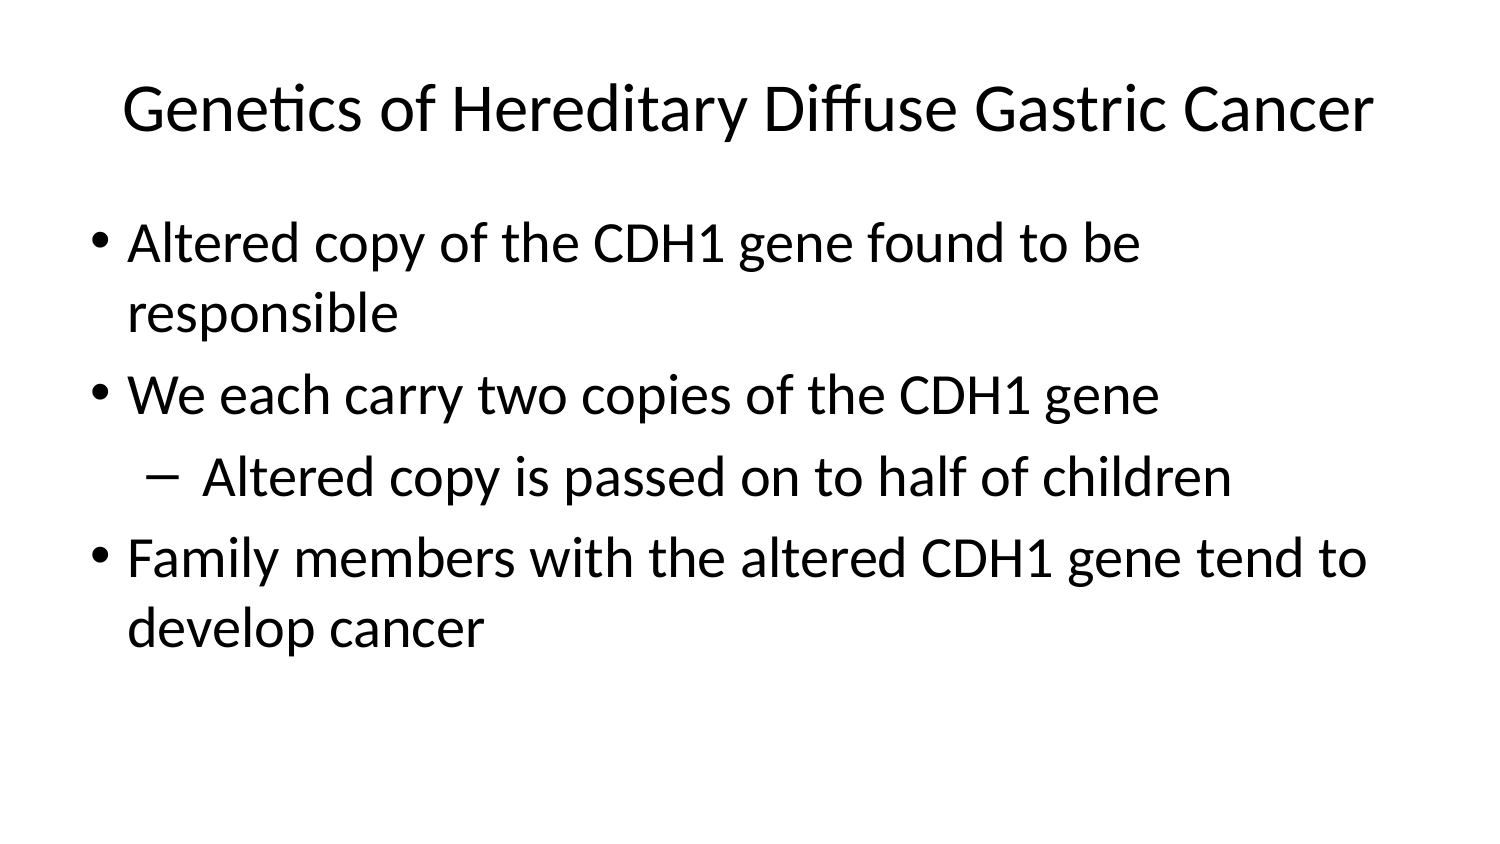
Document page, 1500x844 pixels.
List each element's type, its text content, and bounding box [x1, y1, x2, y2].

list Altered copy of the CDH1 gene found to be responsible We each carry two copies of the CDH1 gene Altered copy is passed on to half of children Family members with the altered CDH1 gene tend to develop cancer [75, 196, 1425, 754]
title Genetics of Hereditary Diffuse Gastric Cancer [75, 33, 1425, 175]
